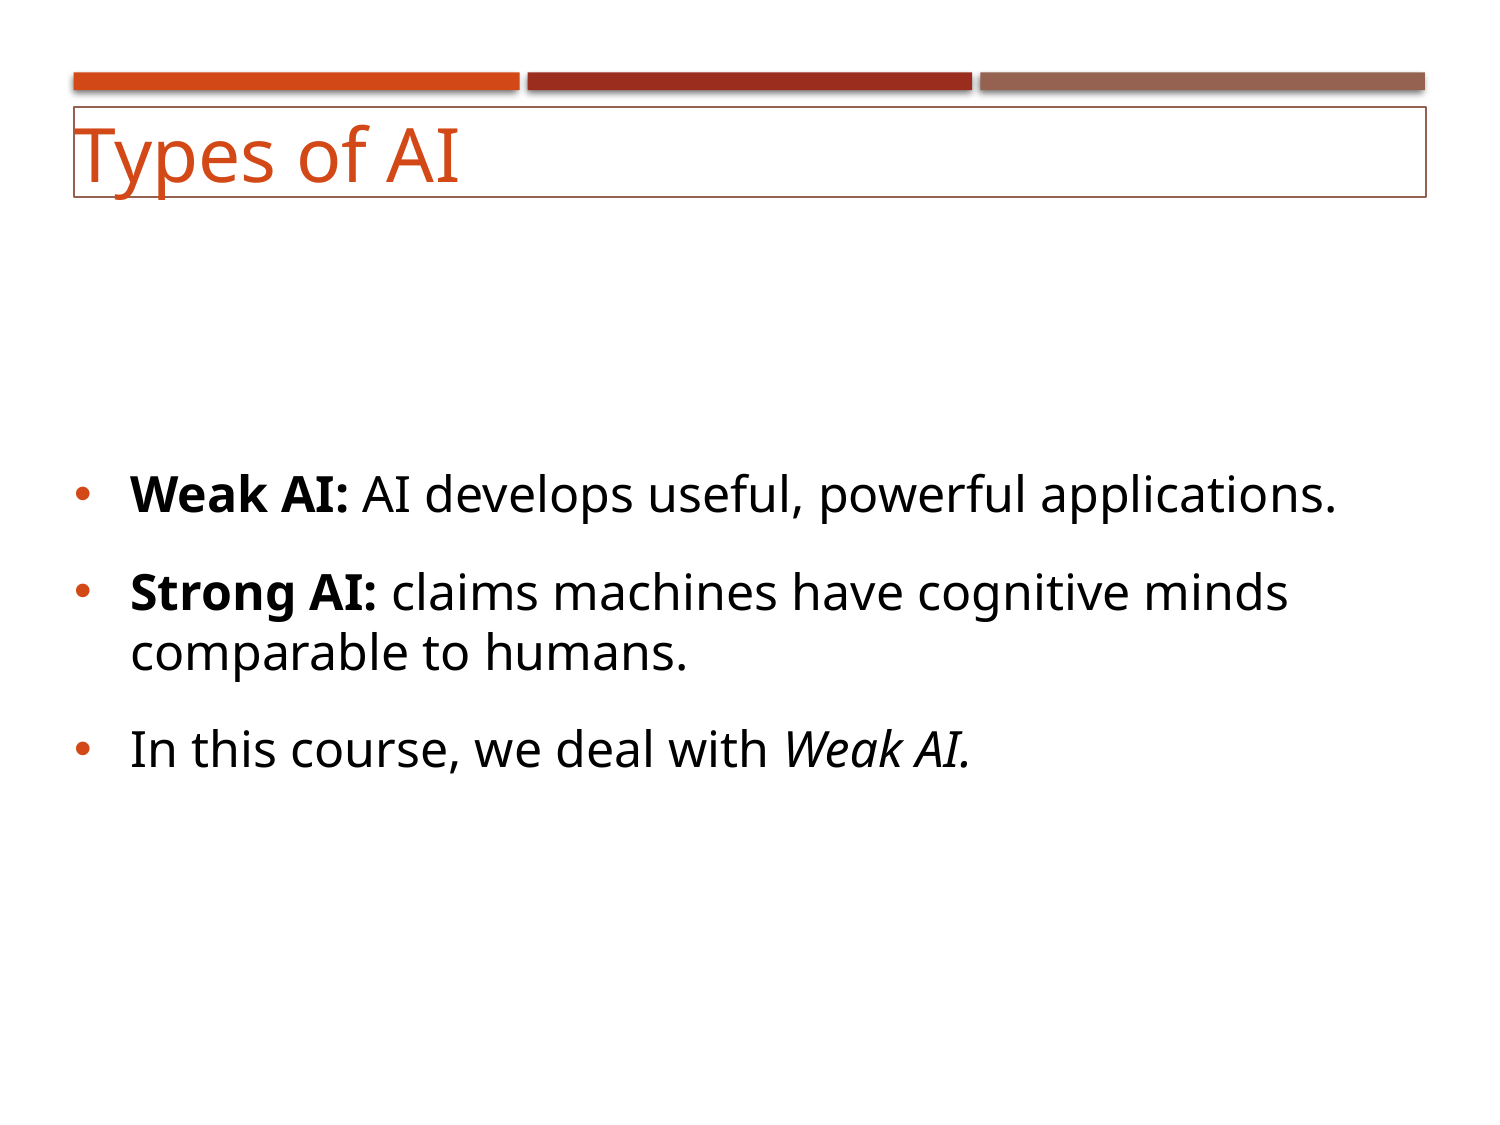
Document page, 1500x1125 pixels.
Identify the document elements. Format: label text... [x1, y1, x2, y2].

text_box Types of AI [74, 106, 1426, 198]
text_box Weak AI: AI develops useful, powerful applications. Strong AI: claims machines have cognitive minds comparable to humans. In this course, we deal with Weak AI. [74, 462, 1426, 778]
